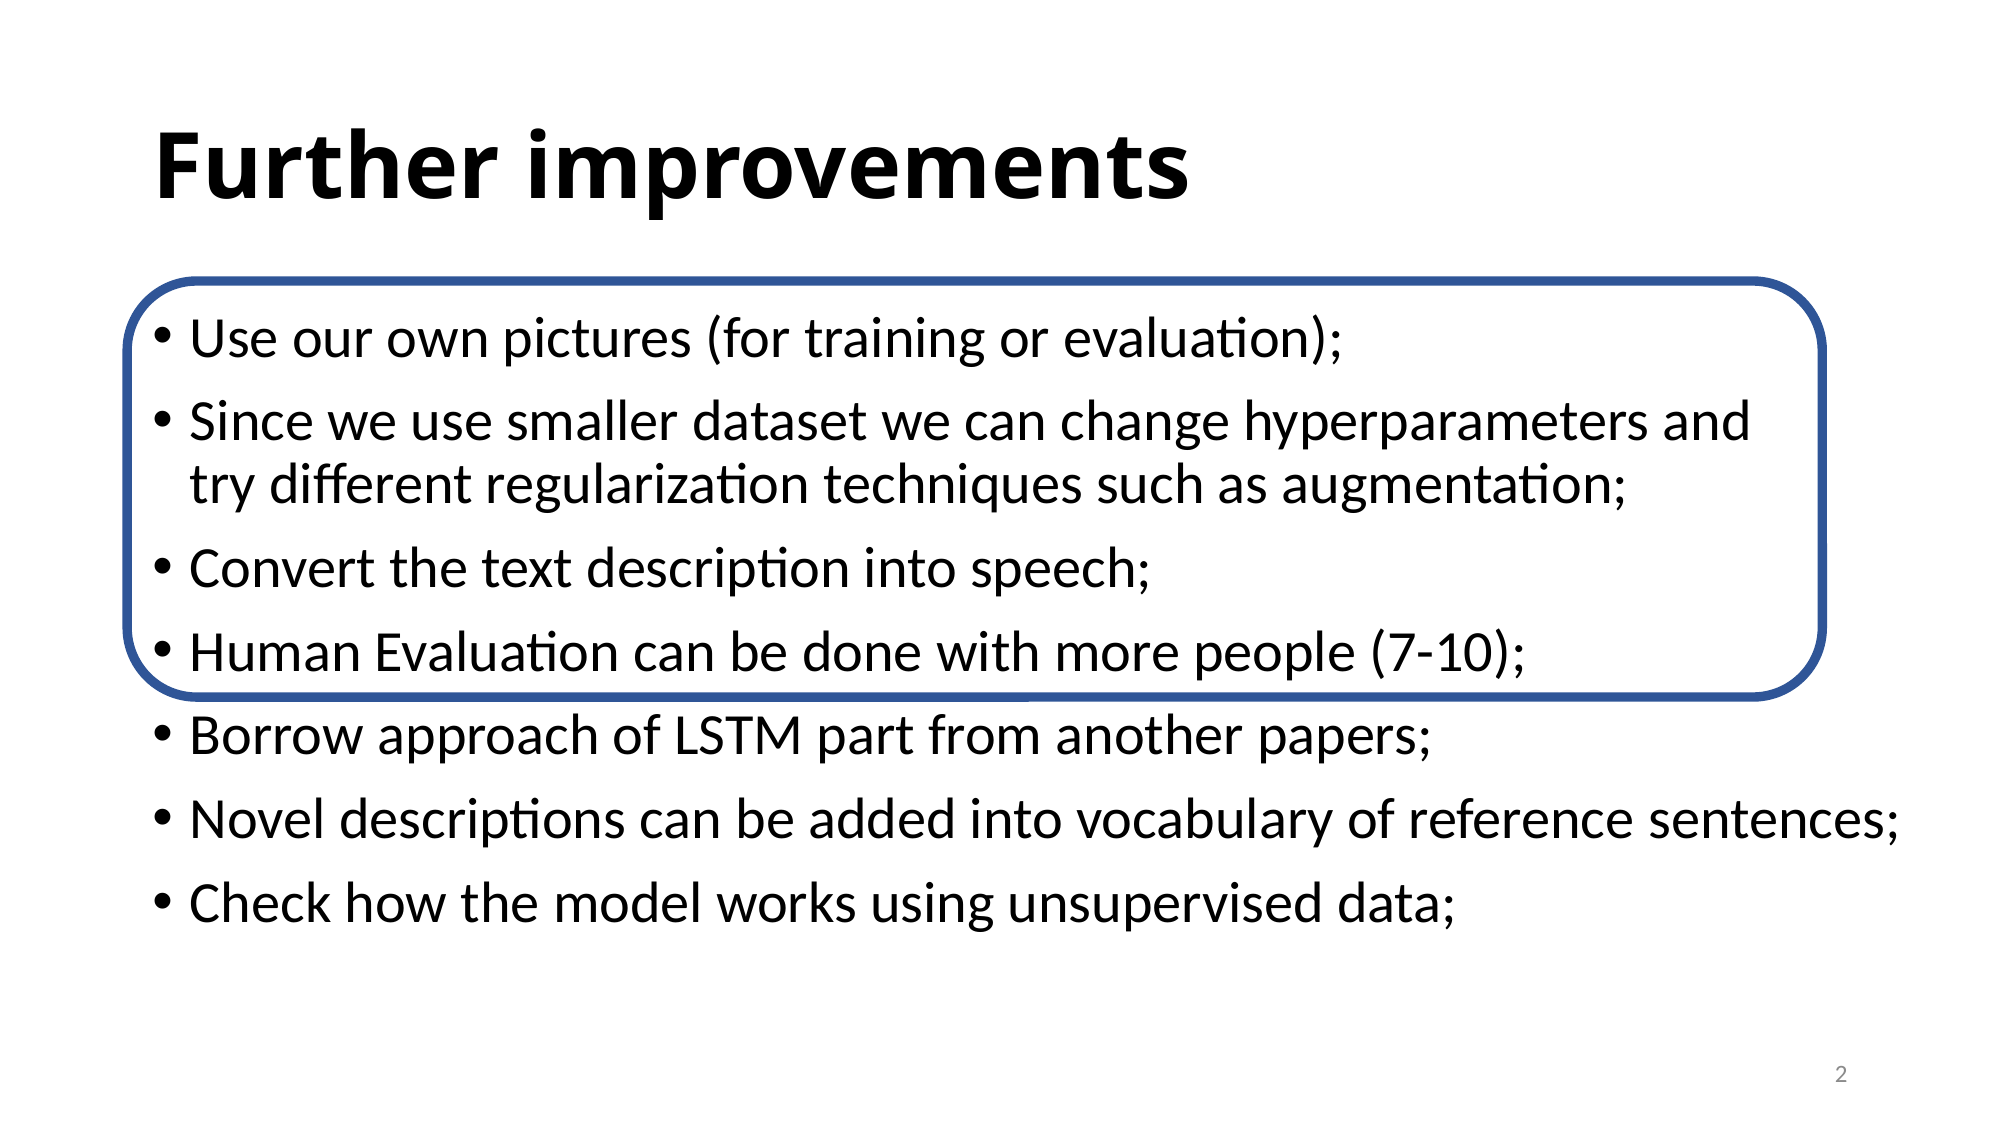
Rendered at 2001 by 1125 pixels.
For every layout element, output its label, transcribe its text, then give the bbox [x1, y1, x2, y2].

list Use our own pictures (for training or evaluation); Since we use smaller dataset we can change hyperparameters and try different regularization techniques such as augmentation; Convert the text description into speech; Human Evaluation can be done with more people (7-10); Borrow approach of LSTM part from another papers; Novel descriptions can be added into vocabulary of reference sentences; Check how the model works using unsupervised data; [137, 299, 1926, 1014]
slide_number 2 [1412, 1042, 1863, 1103]
title Further improvements [137, 59, 1863, 278]
text_box [126, 279, 1824, 699]
